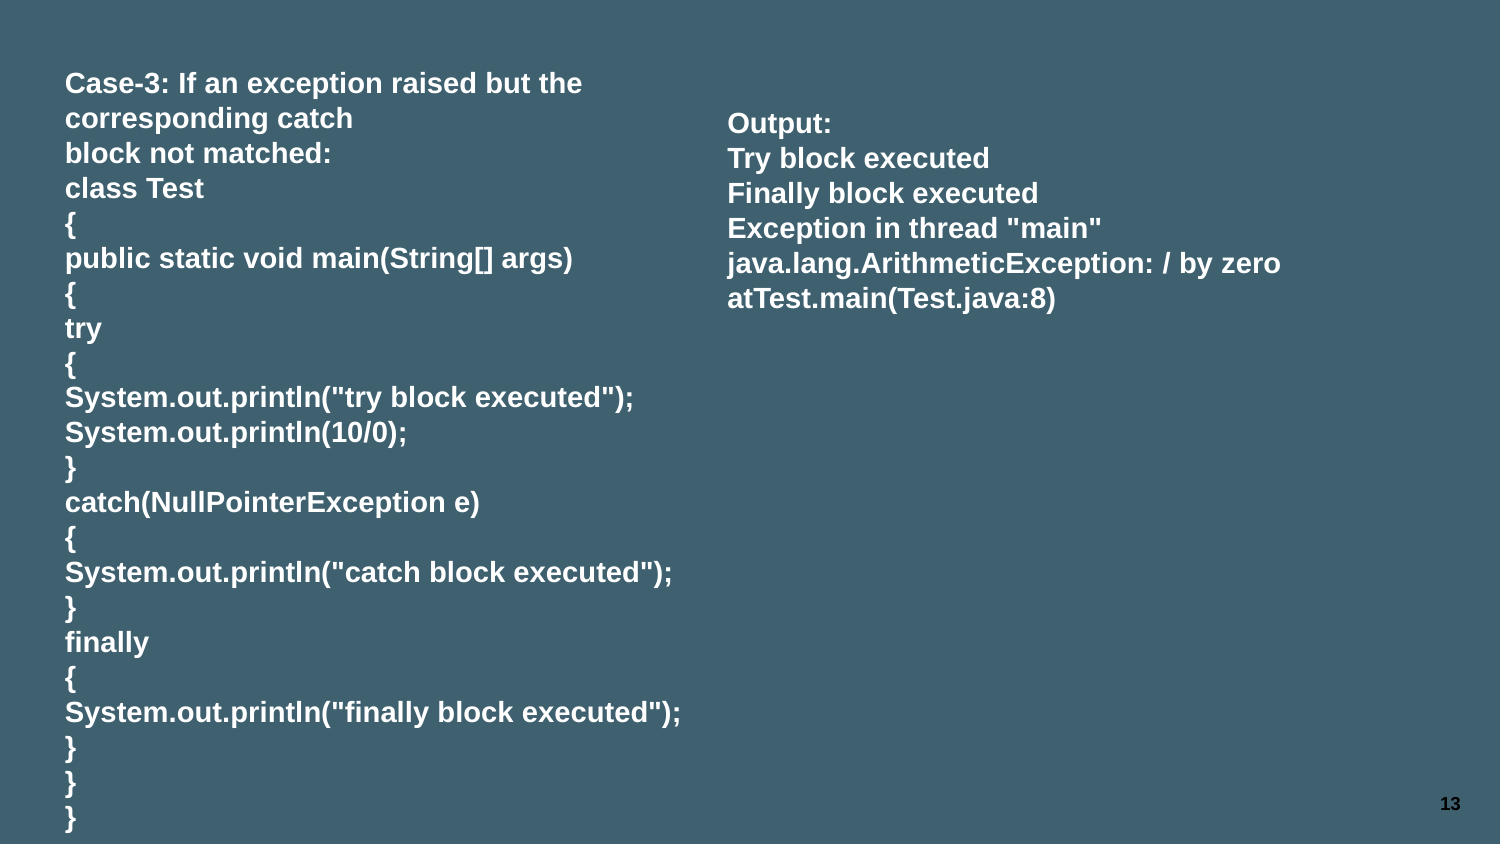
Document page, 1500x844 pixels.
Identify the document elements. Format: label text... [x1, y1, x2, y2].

text_box Output: Try block executed Finally block executed Exception in thread "main" java.lang.ArithmeticException: / by zero atTest.main(Test.java:8) [712, 96, 1463, 322]
text_box Case-3: If an exception raised but the corresponding catch block not matched: class Test { public static void main(String[] args) { try { System.out.println("try block executed"); System.out.println(10/0); } catch(NullPointerException e) { System.out.println("catch block executed"); } finally { System.out.println("finally block executed"); } } } [49, 56, 800, 841]
text_box 13 [1425, 784, 1476, 822]
